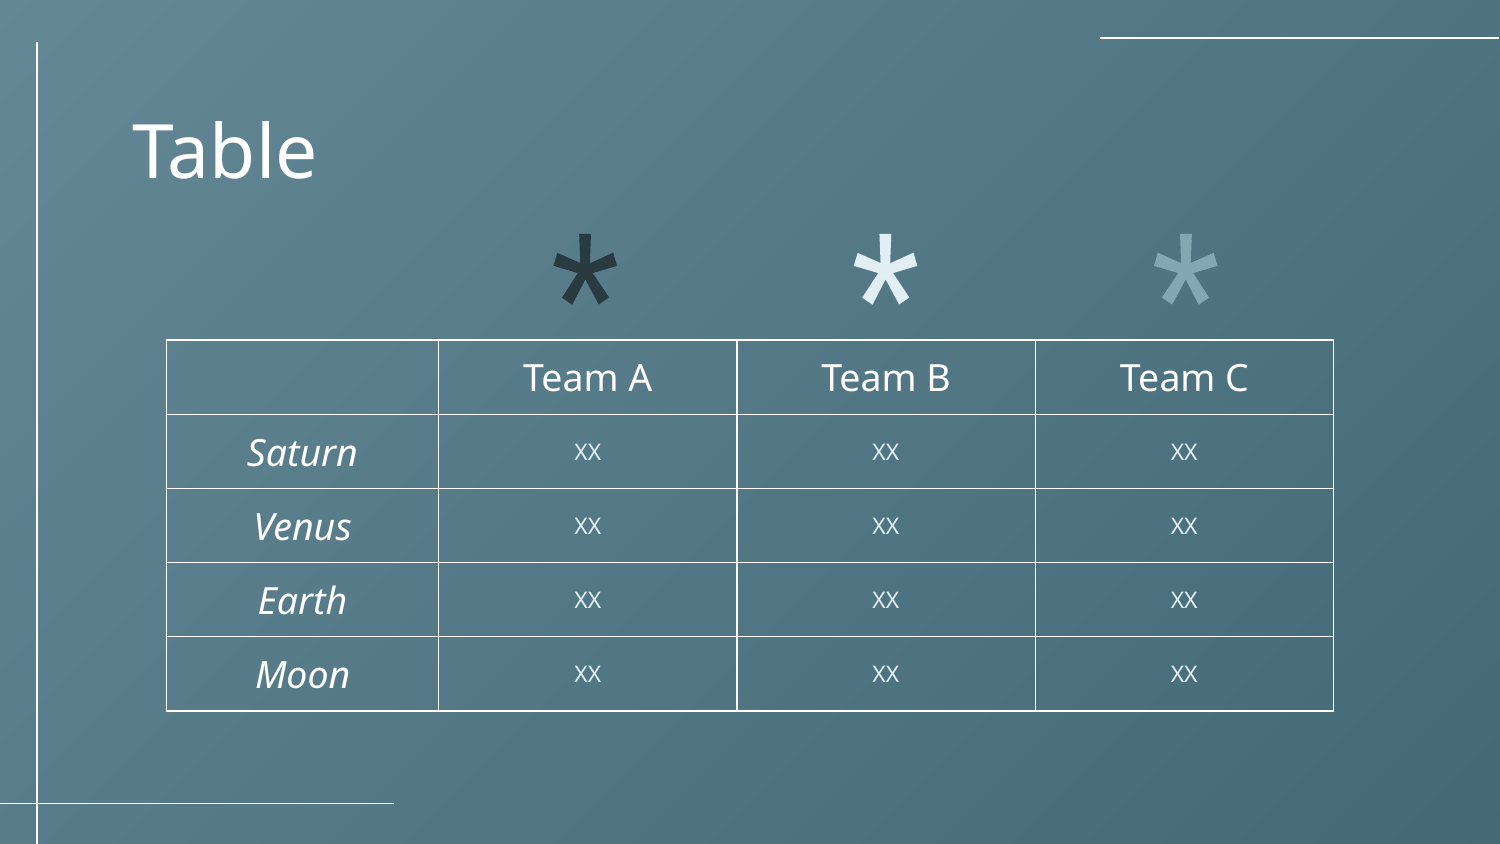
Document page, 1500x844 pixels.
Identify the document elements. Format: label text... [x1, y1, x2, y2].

table_header [167, 341, 438, 414]
table_cell XX [1036, 489, 1333, 562]
table_cell XX [738, 415, 1035, 488]
table_cell XX [1036, 637, 1333, 710]
table_cell XX [439, 415, 736, 488]
table_cell XX [1036, 415, 1333, 488]
title Table [116, 88, 1285, 200]
table_cell XX [738, 563, 1035, 636]
table_cell Earth [167, 563, 438, 636]
table_cell XX [439, 637, 736, 710]
table_cell Saturn [167, 415, 438, 488]
table_header Team A [439, 341, 736, 414]
table_cell XX [1036, 563, 1333, 636]
table_cell Venus [167, 489, 438, 562]
table_cell XX [439, 563, 736, 636]
table_cell XX [738, 637, 1035, 710]
table_cell XX [738, 489, 1035, 562]
table_cell Moon [167, 637, 438, 710]
table_header Team B [738, 341, 1035, 414]
table_cell XX [439, 489, 736, 562]
table_header Team C [1036, 341, 1333, 414]
